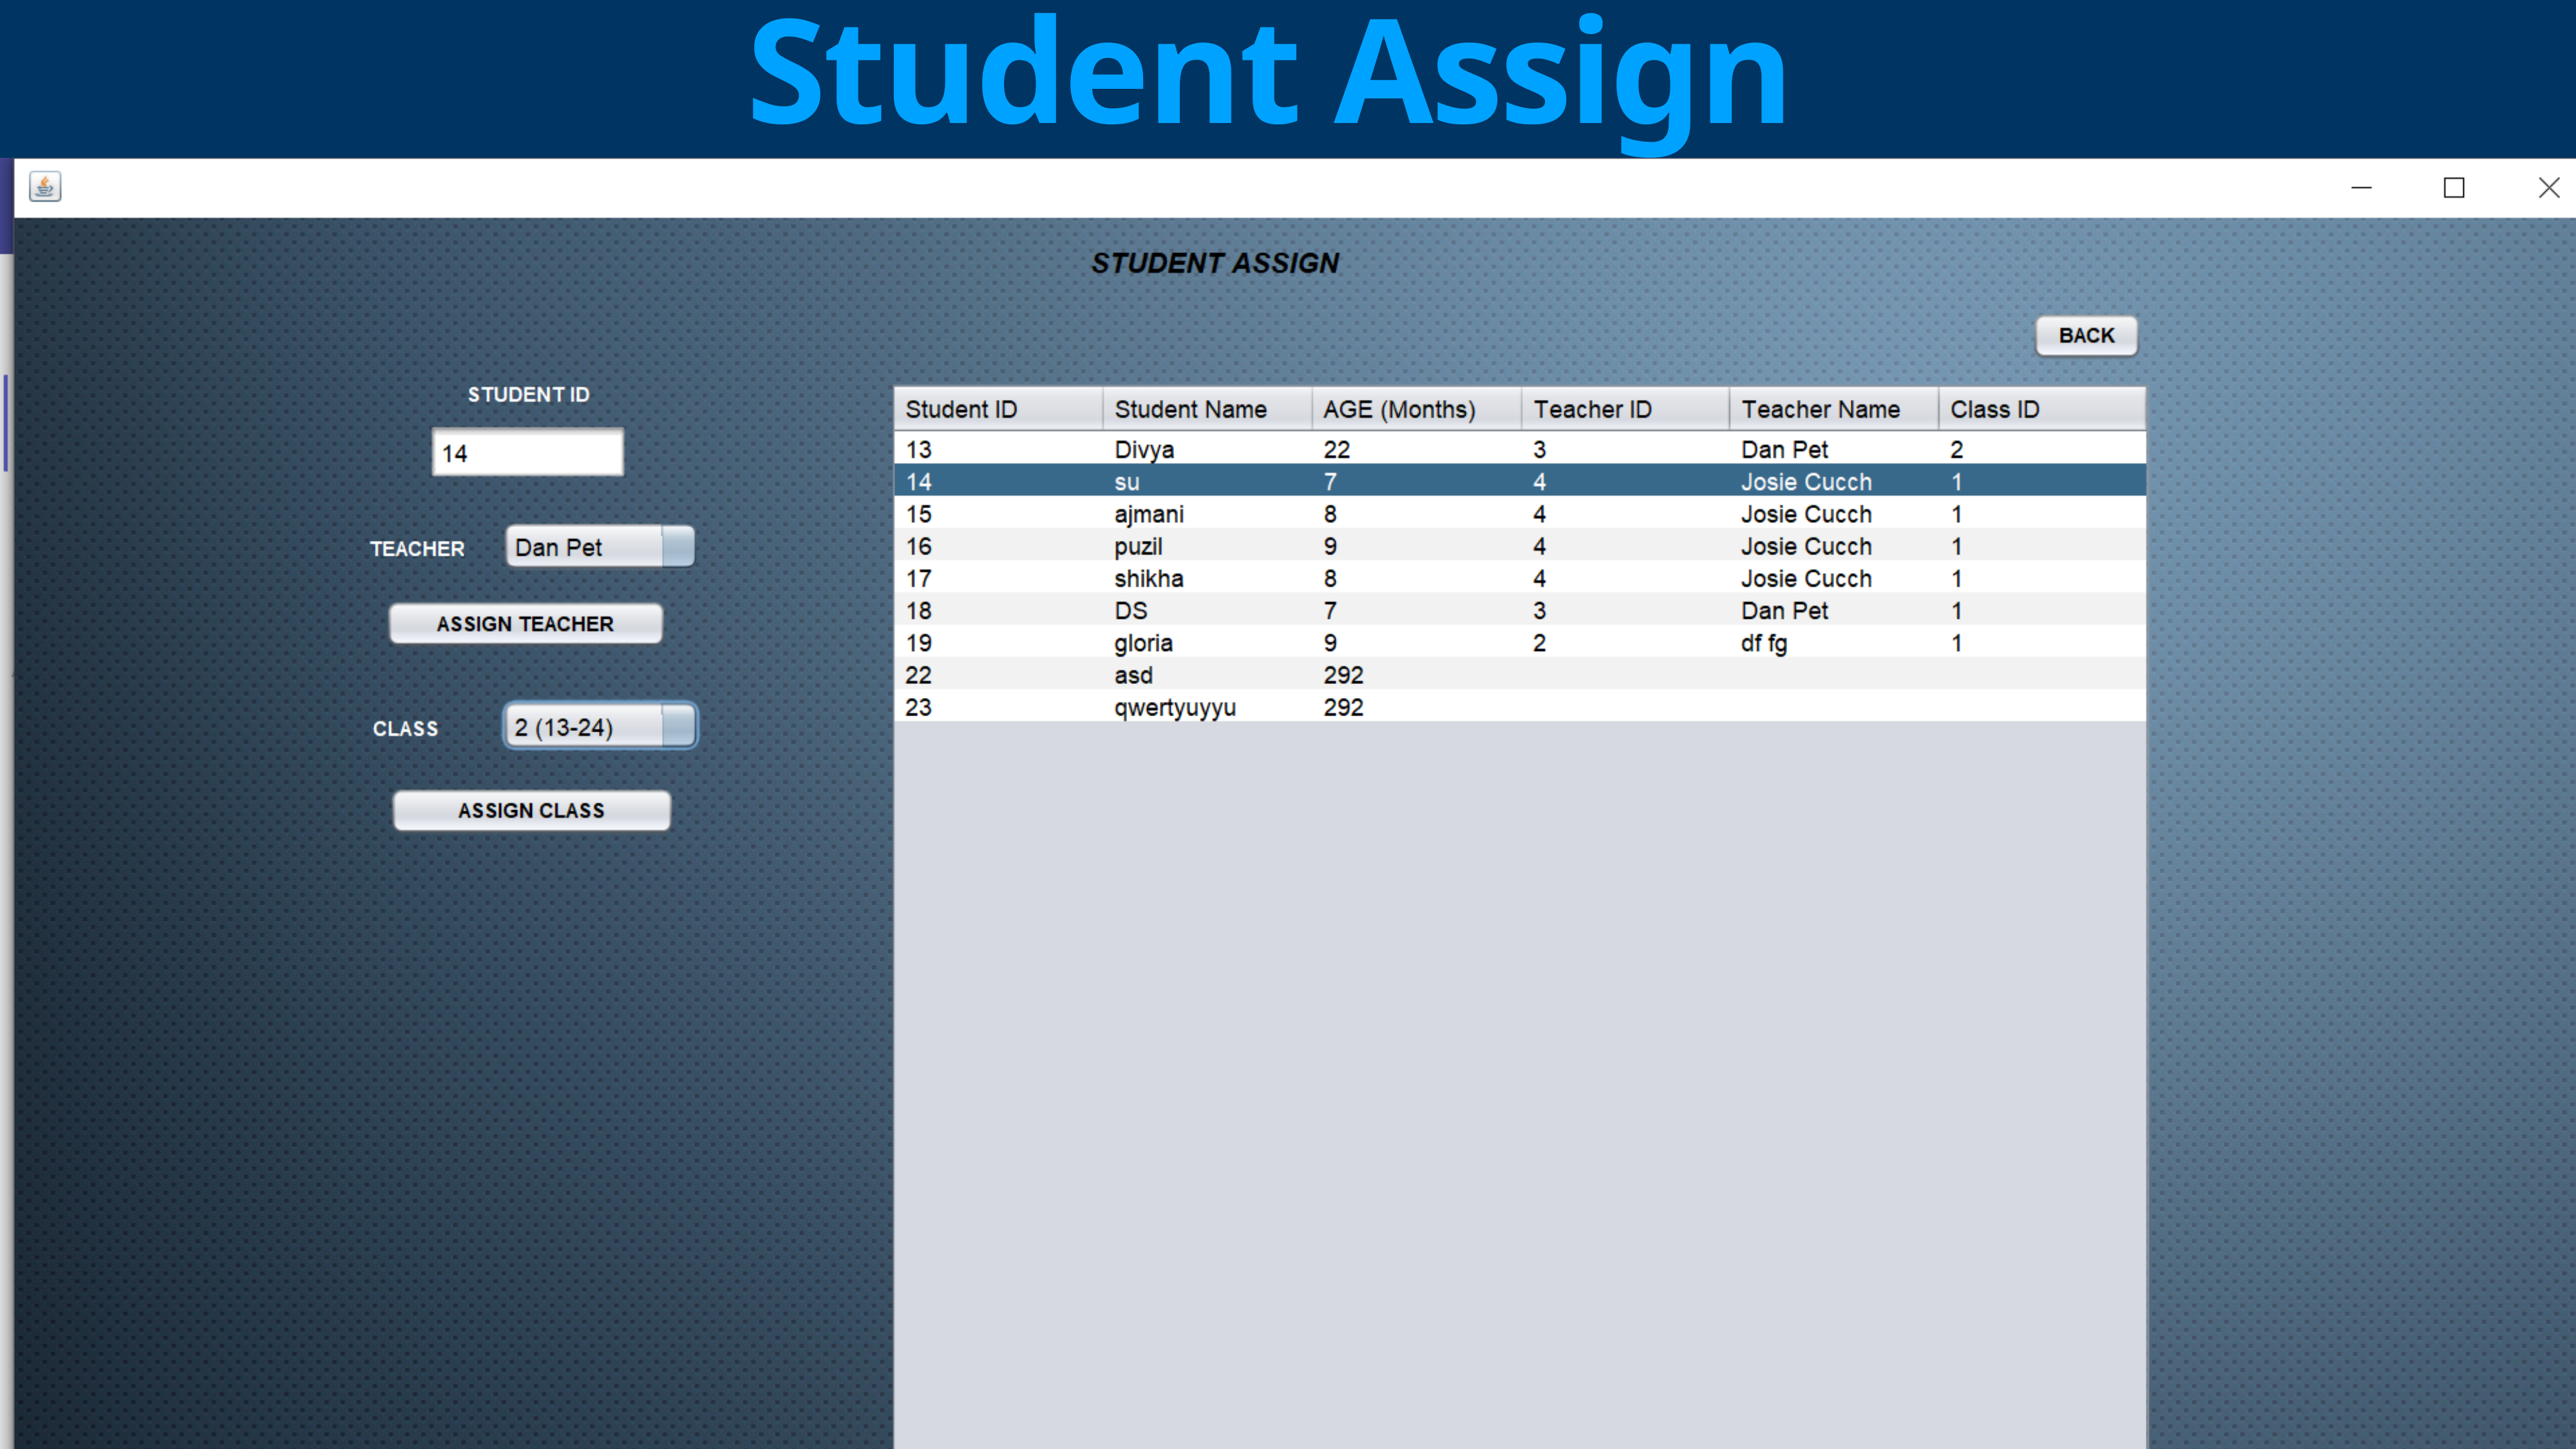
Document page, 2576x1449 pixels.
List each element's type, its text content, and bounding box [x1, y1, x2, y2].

title Student Assign [127, 0, 2449, 157]
picture [0, 157, 2576, 1449]
